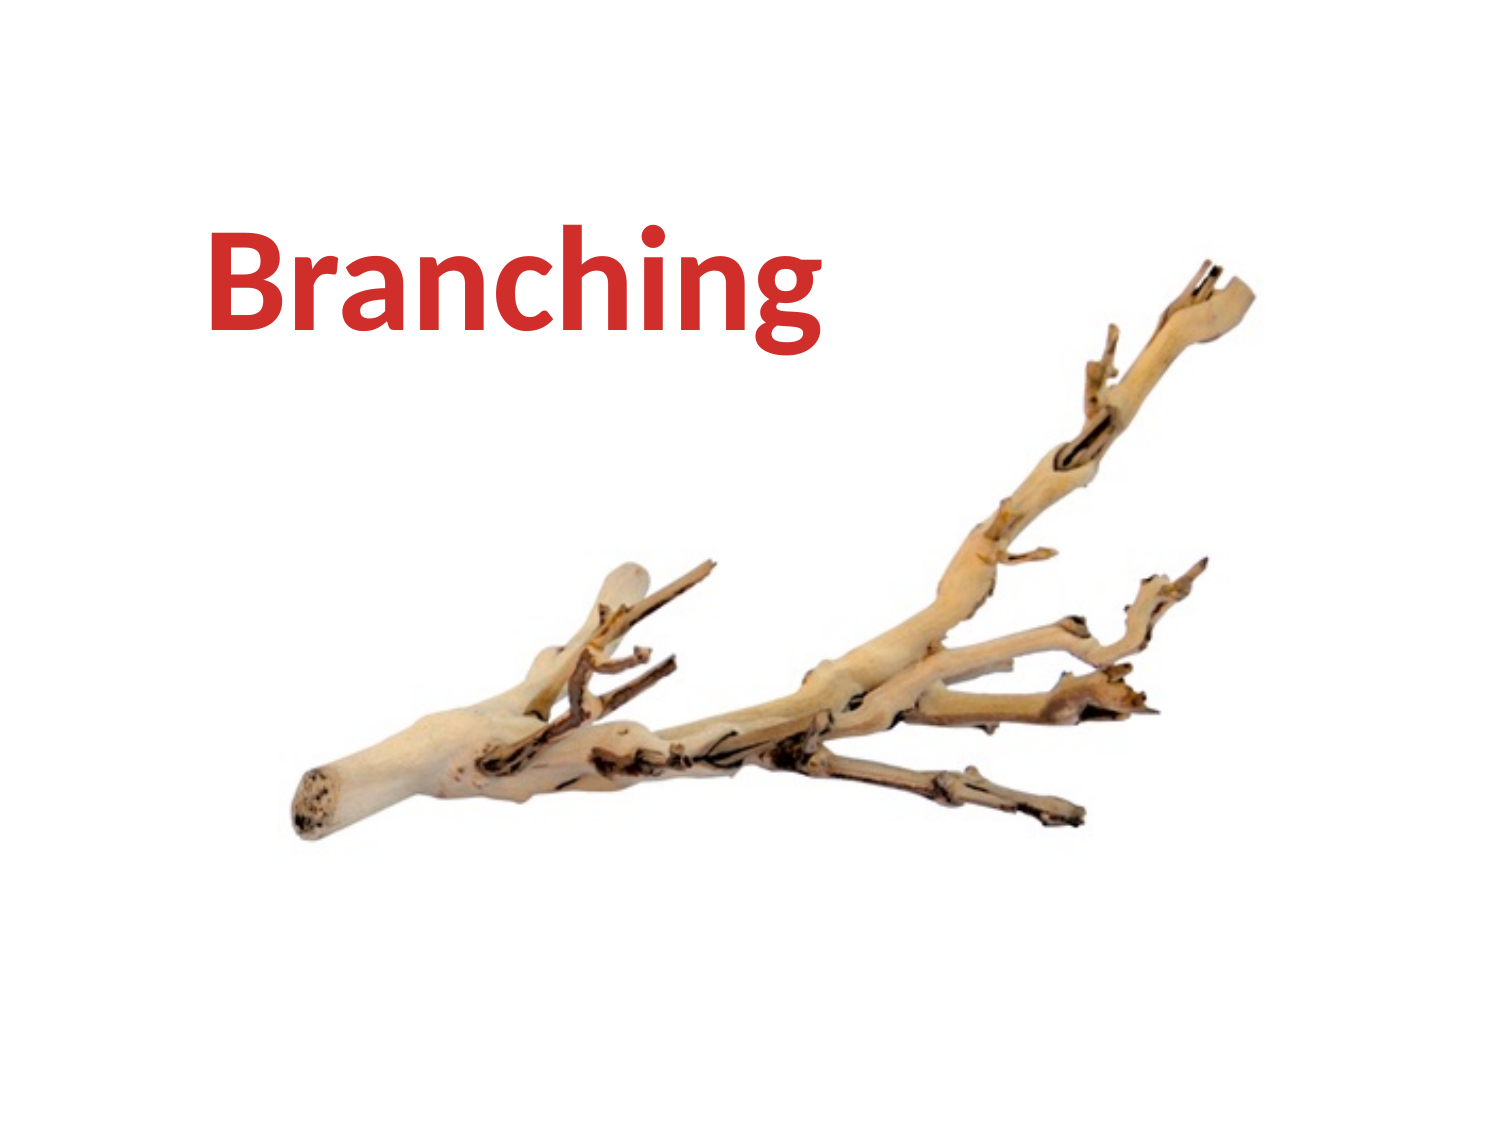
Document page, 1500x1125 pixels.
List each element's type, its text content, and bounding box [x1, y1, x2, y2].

picture [277, 243, 1269, 858]
text_box Branching [159, 172, 869, 368]
